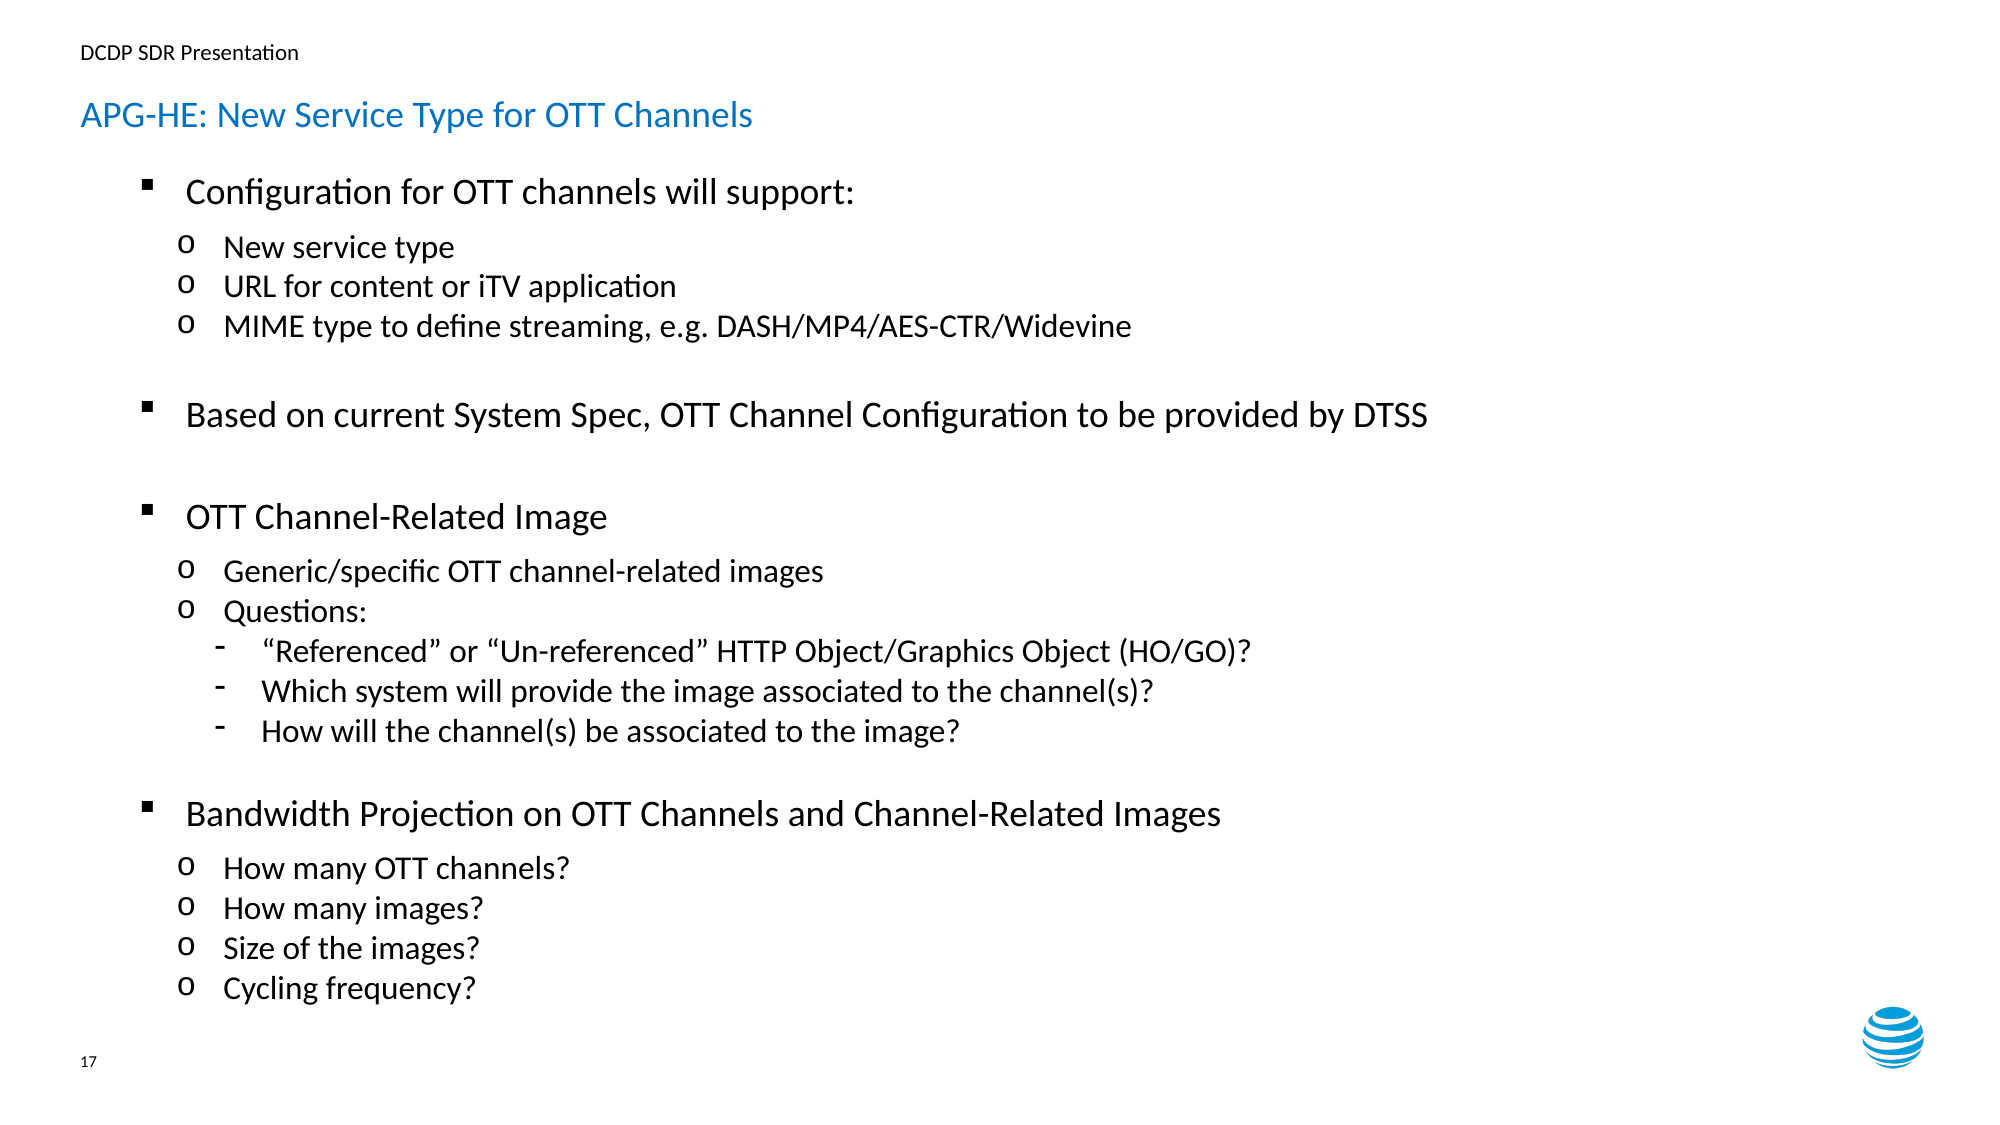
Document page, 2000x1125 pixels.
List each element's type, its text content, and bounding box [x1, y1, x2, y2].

slide_number 17 [80, 1049, 129, 1087]
title APG-HE: New Service Type for OTT Channels [80, 85, 1920, 142]
list Configuration for OTT channels will support: New service type URL for content or iTV application MIME type to define streaming, e.g. DASH/MP4/AES-CTR/Widevine Based on current System Spec, OTT Channel Configuration to be provided by DTSS OTT Channel-Related Image Generic/specific OTT channel-related images Questions: “Referenced” or “Un-referenced” HTTP Object/Graphics Object (HO/GO)? Which system will provide the image associated to the channel(s)? How will the channel(s) be associated to the image? Bandwidth Projection on OTT Channels and Channel-Related Images How many OTT channels? How many images? Size of the images? Cycling frequency? [33, 167, 1830, 1035]
